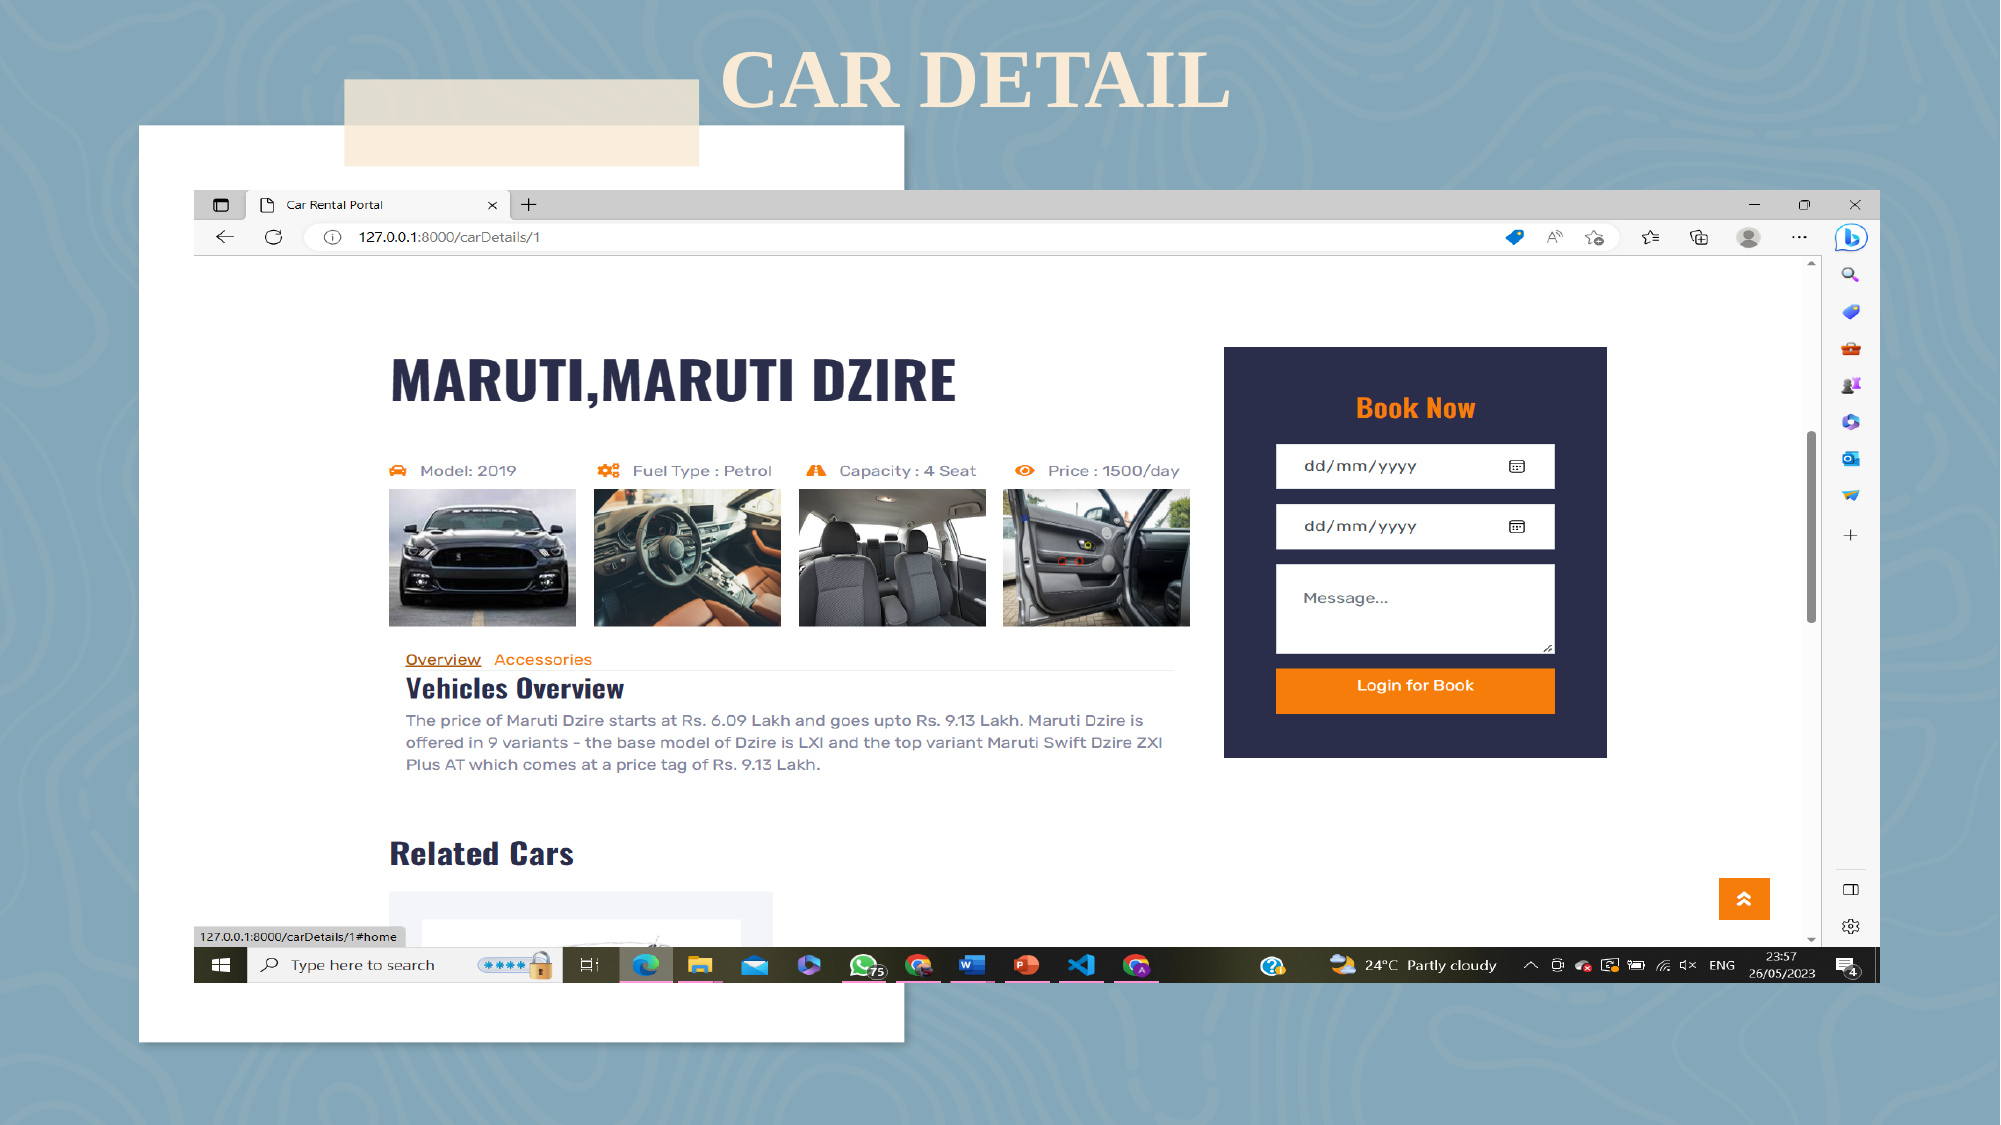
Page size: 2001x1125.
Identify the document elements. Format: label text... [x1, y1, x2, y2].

title CAR DETAIL [605, 35, 1347, 169]
picture [194, 190, 1880, 983]
